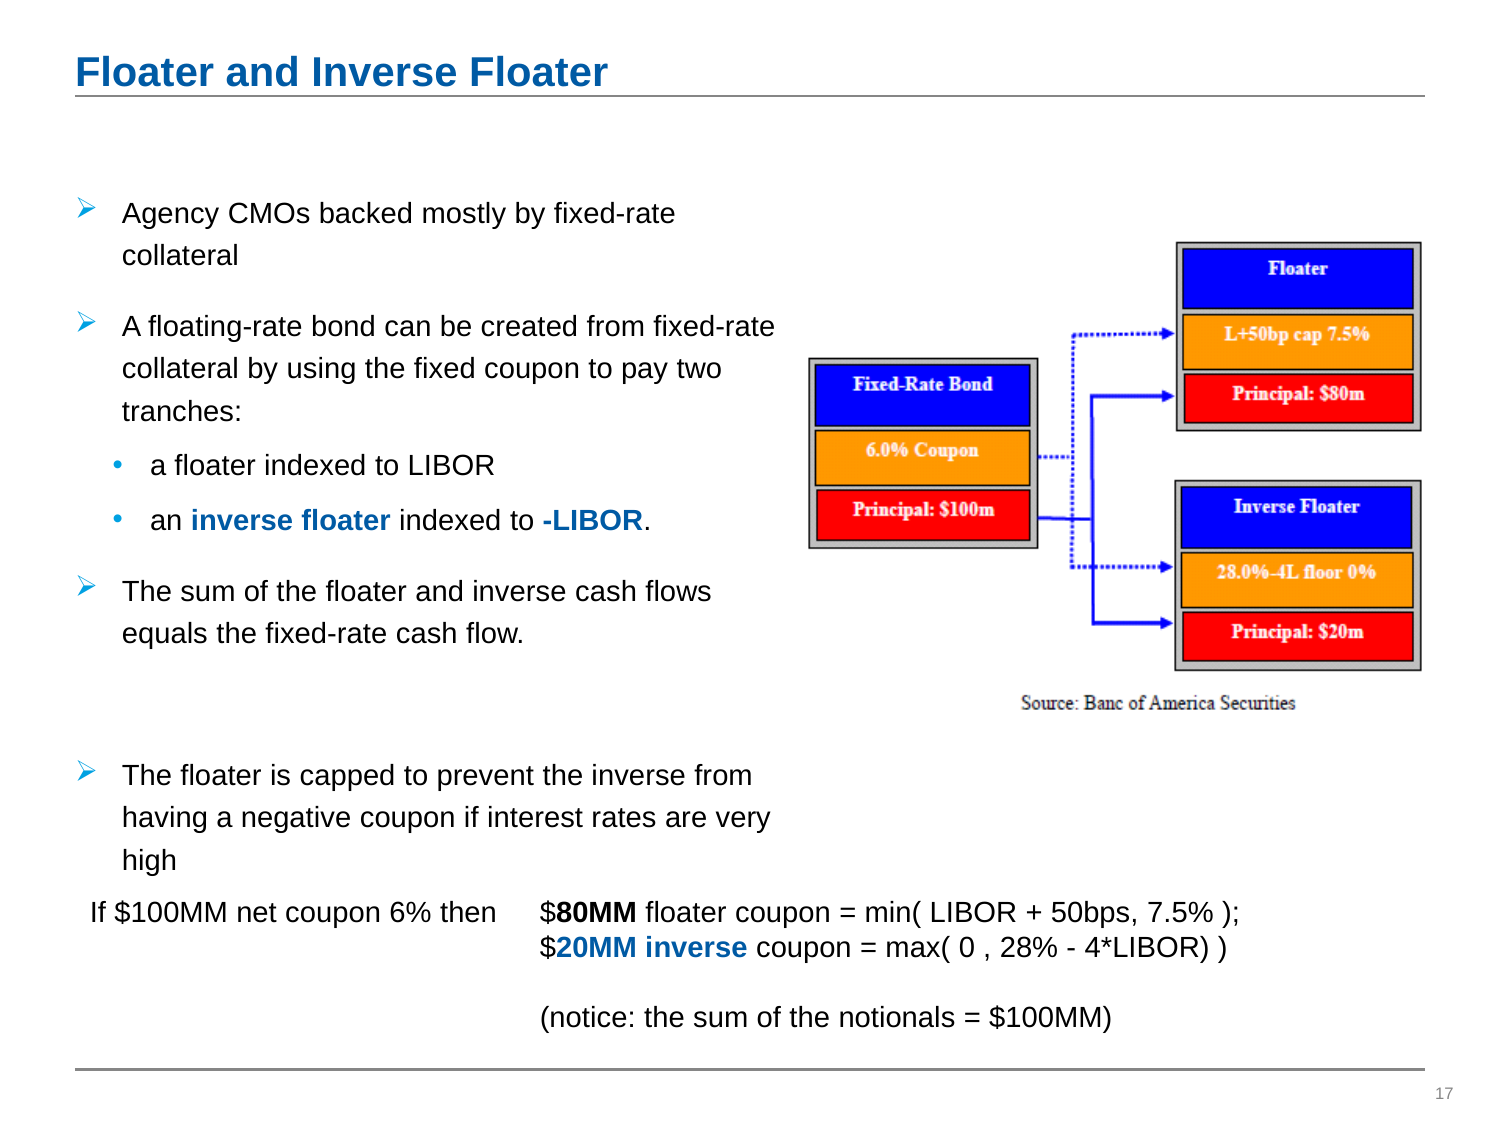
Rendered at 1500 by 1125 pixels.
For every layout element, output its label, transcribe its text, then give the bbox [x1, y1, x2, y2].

picture [804, 239, 1426, 677]
list Agency CMOs backed mostly by fixed-rate collateral A floating-rate bond can be created from fixed-rate collateral by using the fixed coupon to pay two tranches: a floater indexed to LIBOR an inverse floater indexed to -LIBOR. The sum of the floater and inverse cash flows equals the fixed-rate cash flow. The floater is capped to prevent the inverse from having a negative coupon if interest rates are very high [75, 187, 788, 885]
title Floater and Inverse Floater [75, 45, 1424, 96]
picture [1015, 689, 1301, 719]
text_box If $100MM net coupon 6% then $80MM floater coupon = min( LIBOR + 50bps, 7.5% ); $20MM inverse coupon = max( 0 , 28% - 4*LIBOR) ) (notice: the sum of the notionals = $100MM) [75, 885, 1463, 1041]
